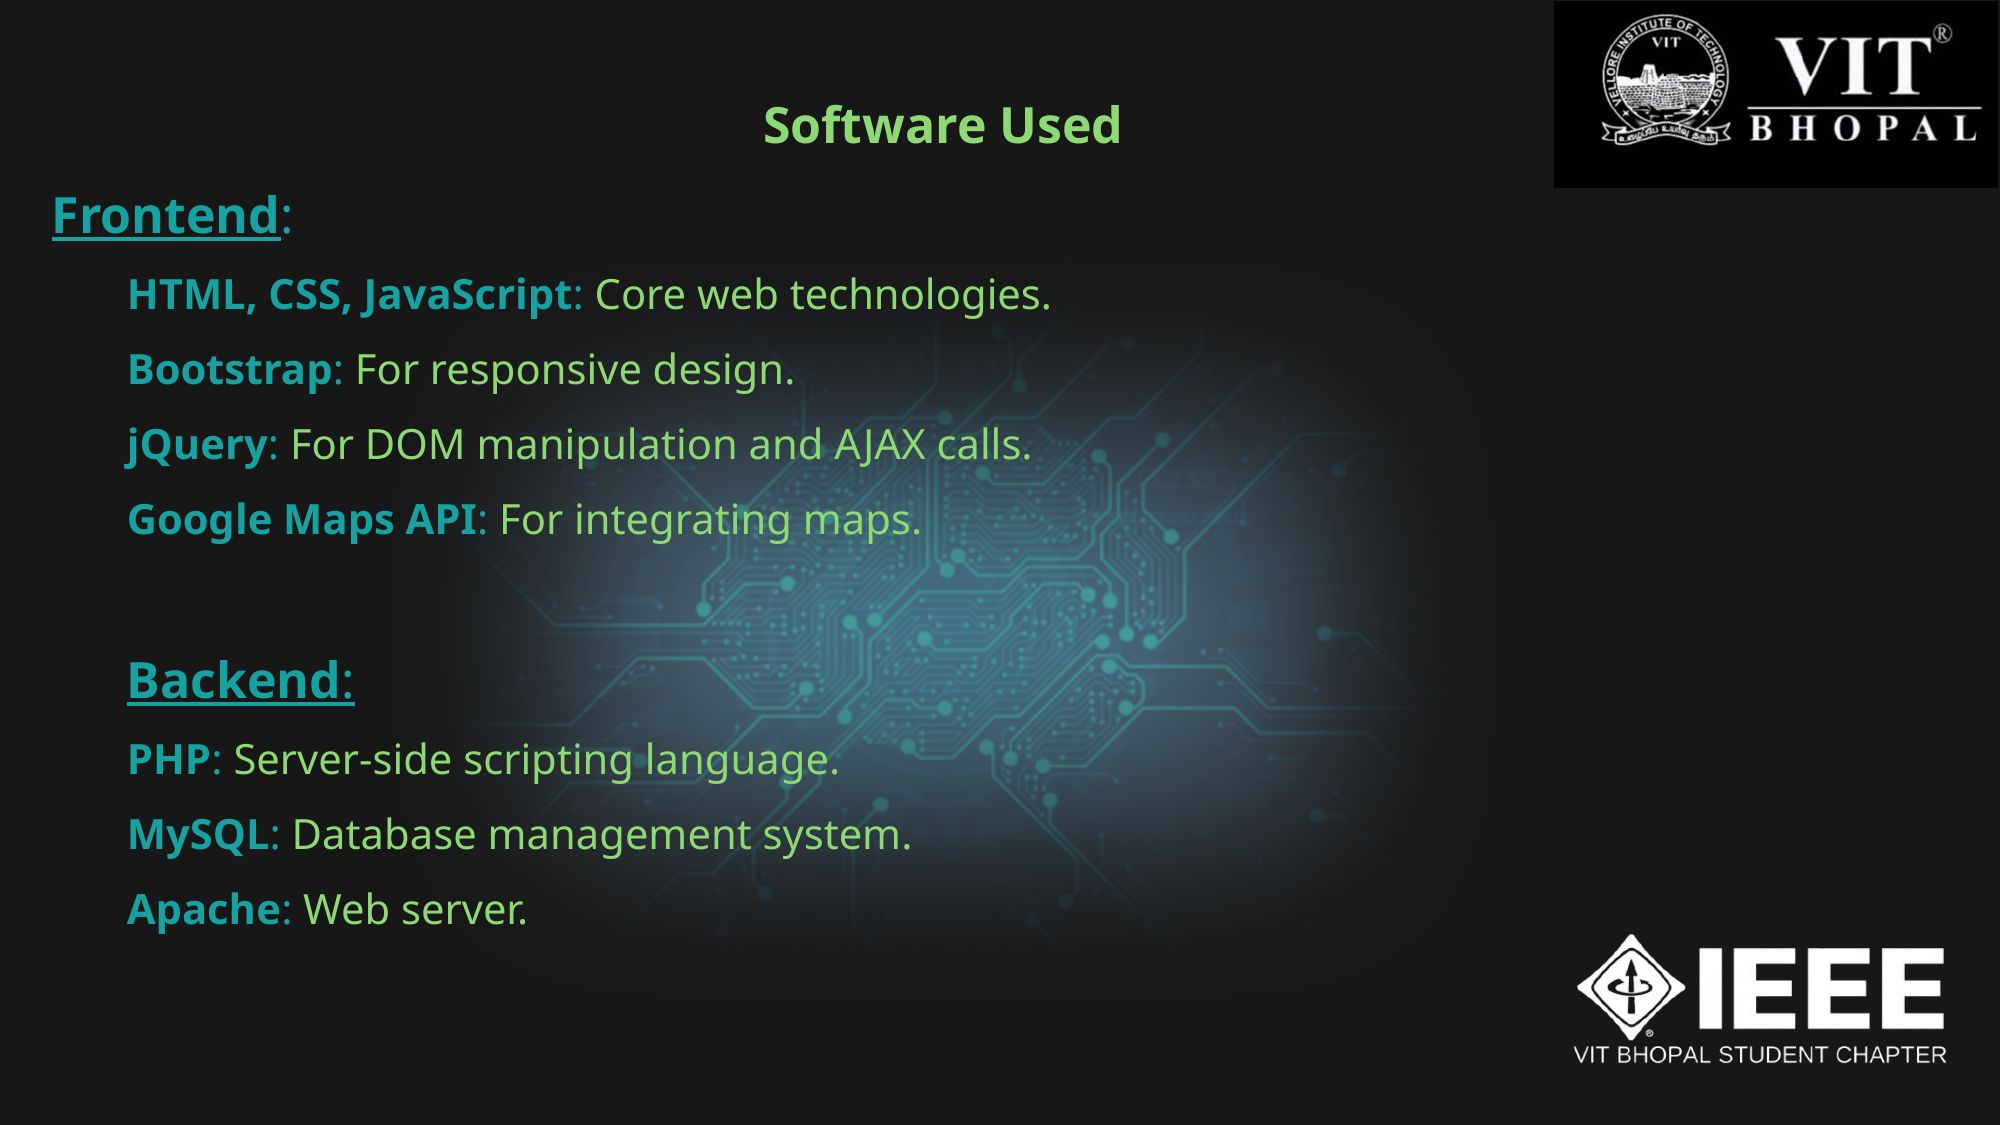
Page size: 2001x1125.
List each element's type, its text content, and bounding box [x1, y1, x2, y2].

picture [350, 219, 2000, 1125]
text_box Software Used Frontend: HTML, CSS, JavaScript: Core web technologies. Bootstrap: For responsive design. jQuery: For DOM manipulation and AJAX calls. Google Maps API: For integrating maps. Backend: PHP: Server-side scripting language. MySQL: Database management system. Apache: Web server. [37, 55, 1850, 986]
picture [1553, 0, 1999, 189]
